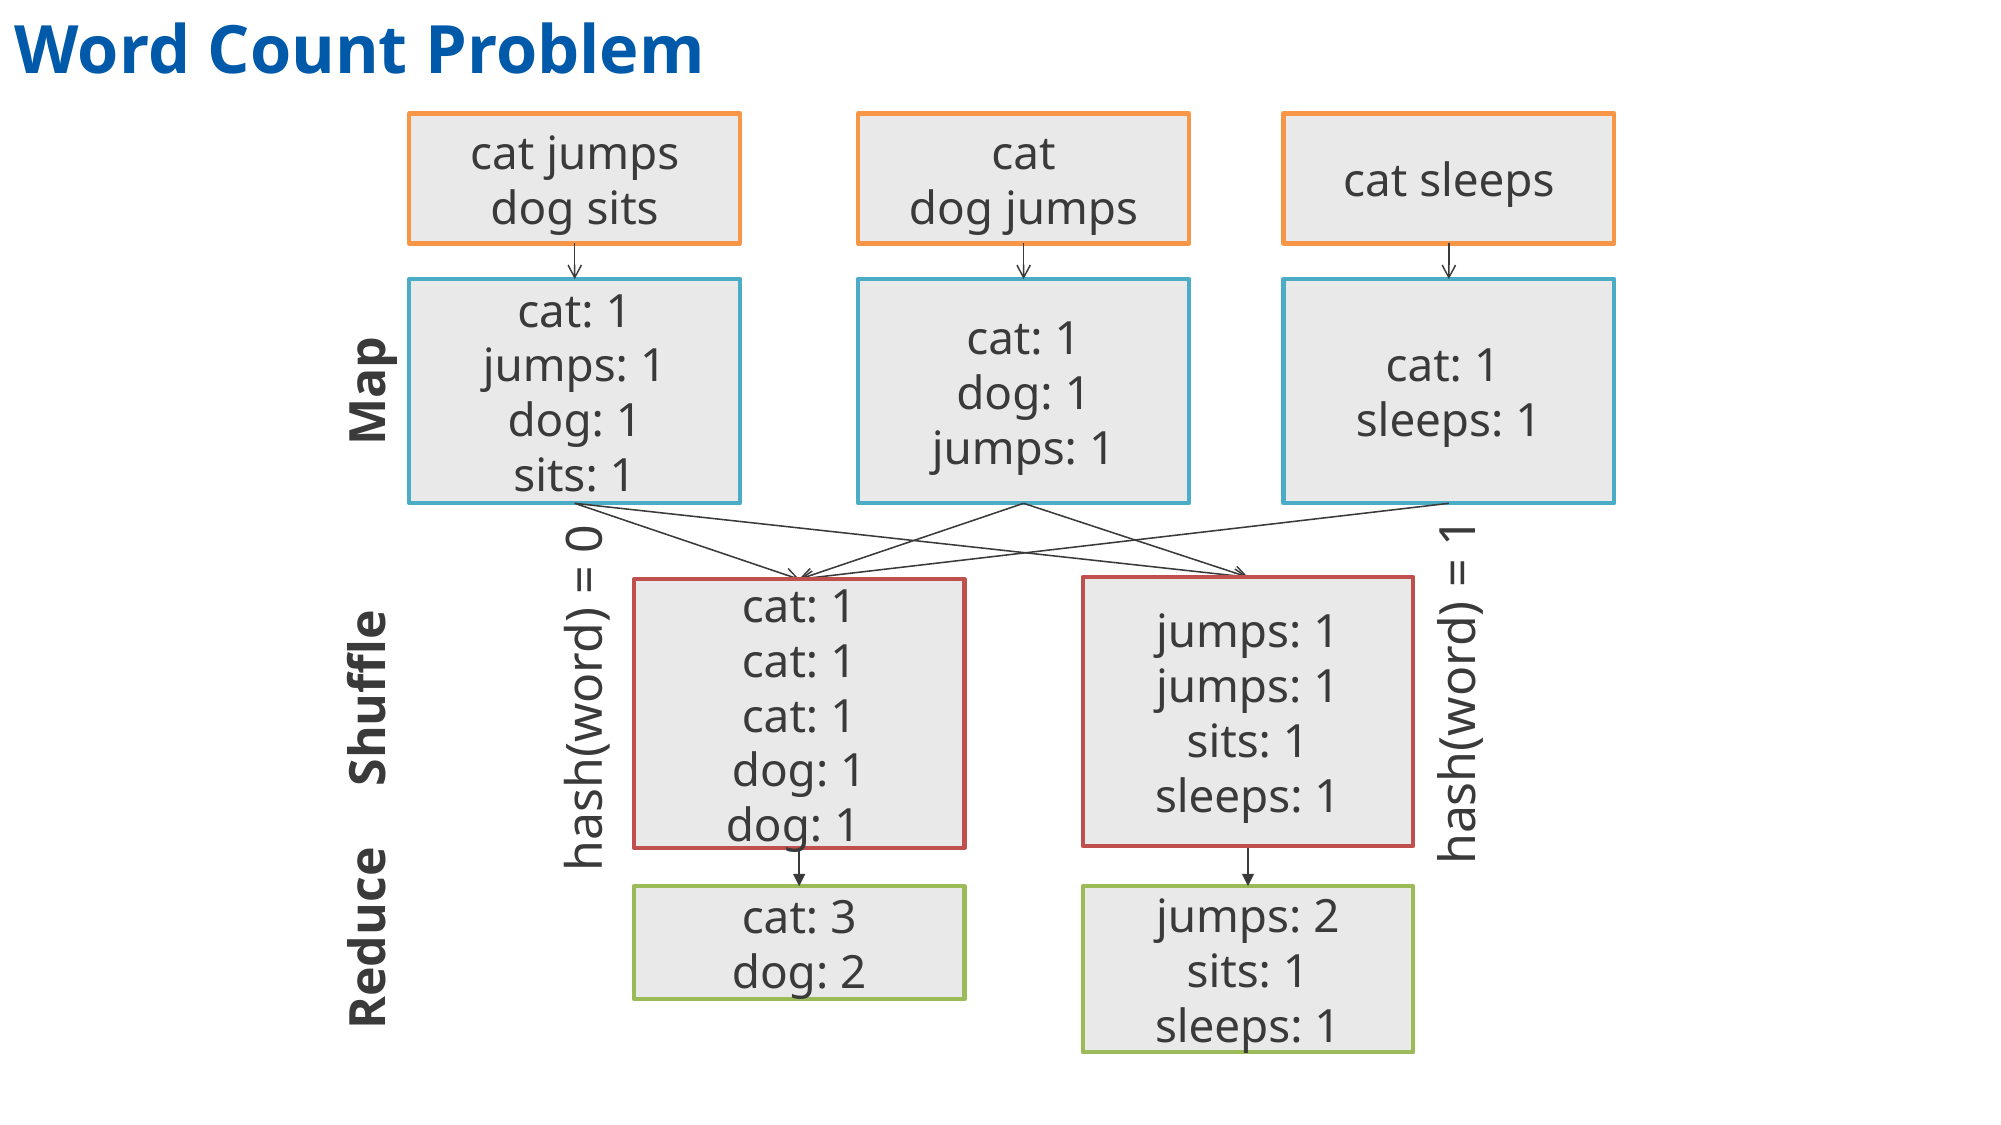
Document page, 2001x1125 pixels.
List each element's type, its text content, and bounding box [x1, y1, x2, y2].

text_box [1252, 503, 1450, 580]
text_box cat: 3 dog: 2 [632, 884, 967, 1001]
text_box cat: 1 cat: 1 cat: 1 dog: 1 dog: 1 [632, 589, 967, 850]
text_box jumps: 2 sits: 1 sleeps: 1 [1081, 884, 1415, 1054]
text_box cat: 1 dog: 1 jumps: 1 [856, 277, 1191, 500]
text_box cat dog jumps [856, 111, 1191, 246]
text_box Shuffle [328, 594, 403, 801]
text_box cat sleeps [1281, 111, 1616, 246]
text_box hash(word) = 0 [544, 509, 620, 887]
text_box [1023, 503, 1249, 578]
text_box Reduce [327, 832, 403, 1045]
text_box cat: 1 sleeps: 1 [1281, 277, 1616, 505]
title Word Count Problem [0, 0, 2000, 102]
text_box cat jumps dog sits [407, 111, 742, 246]
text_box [574, 503, 1021, 578]
text_box jumps: 1 jumps: 1 sits: 1 sleeps: 1 [1081, 588, 1415, 848]
text_box hash(word) = 1 [1417, 505, 1493, 880]
text_box Map [327, 321, 403, 461]
text_box cat: 1 jumps: 1 dog: 1 sits: 1 [407, 277, 742, 505]
